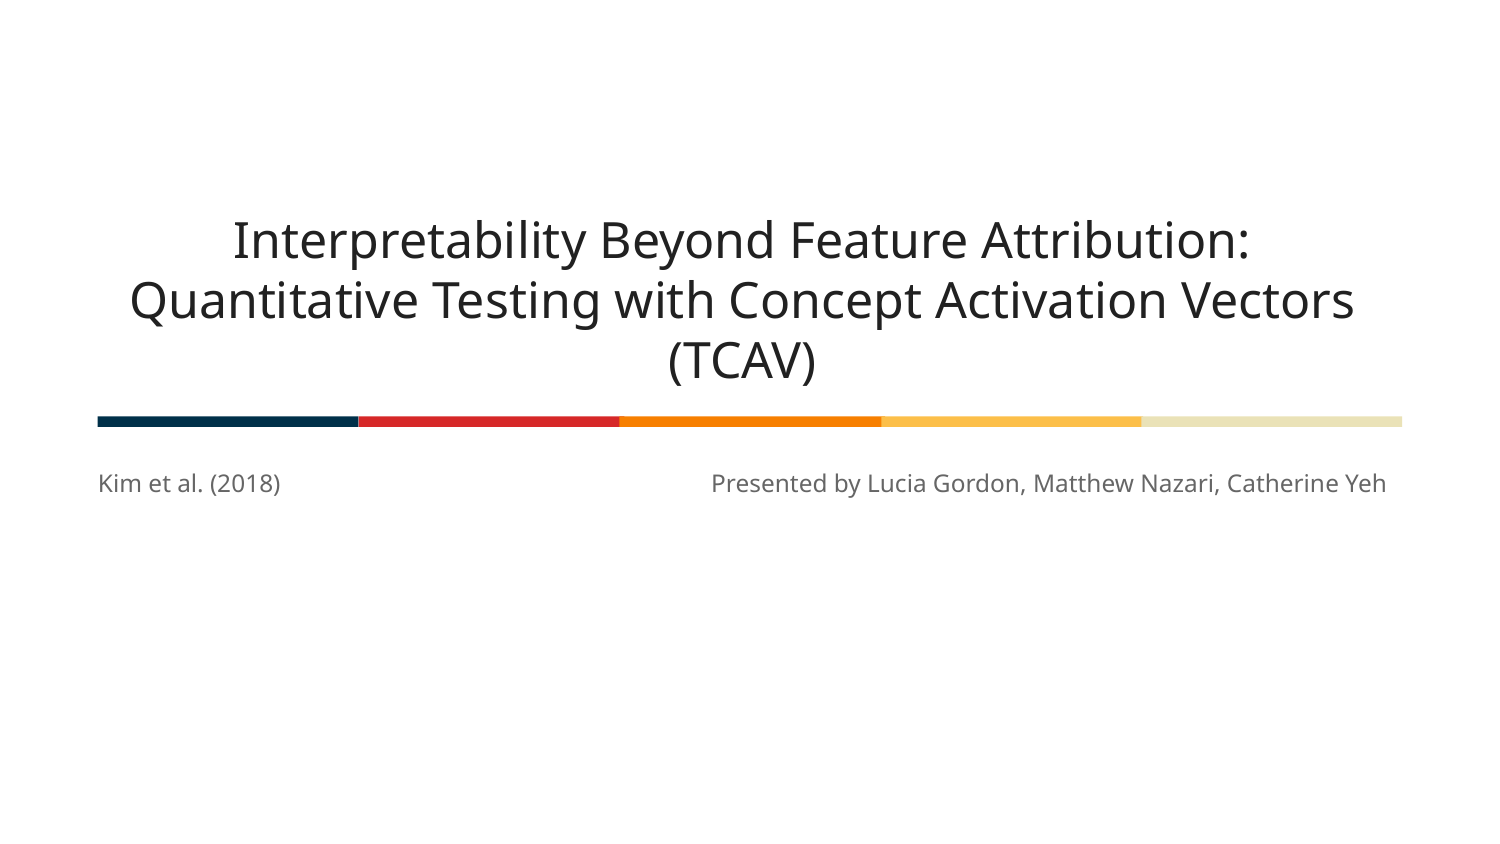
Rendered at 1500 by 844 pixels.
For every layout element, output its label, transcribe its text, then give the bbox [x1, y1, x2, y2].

subtitle Kim et al. (2018) [82, 452, 604, 513]
title Interpretability Beyond Feature Attribution: Quantitative Testing with Concept Activation Vectors (TCAV) [82, 225, 1403, 404]
subtitle Presented by Lucia Gordon, Matthew Nazari, Catherine Yeh [604, 452, 1403, 513]
